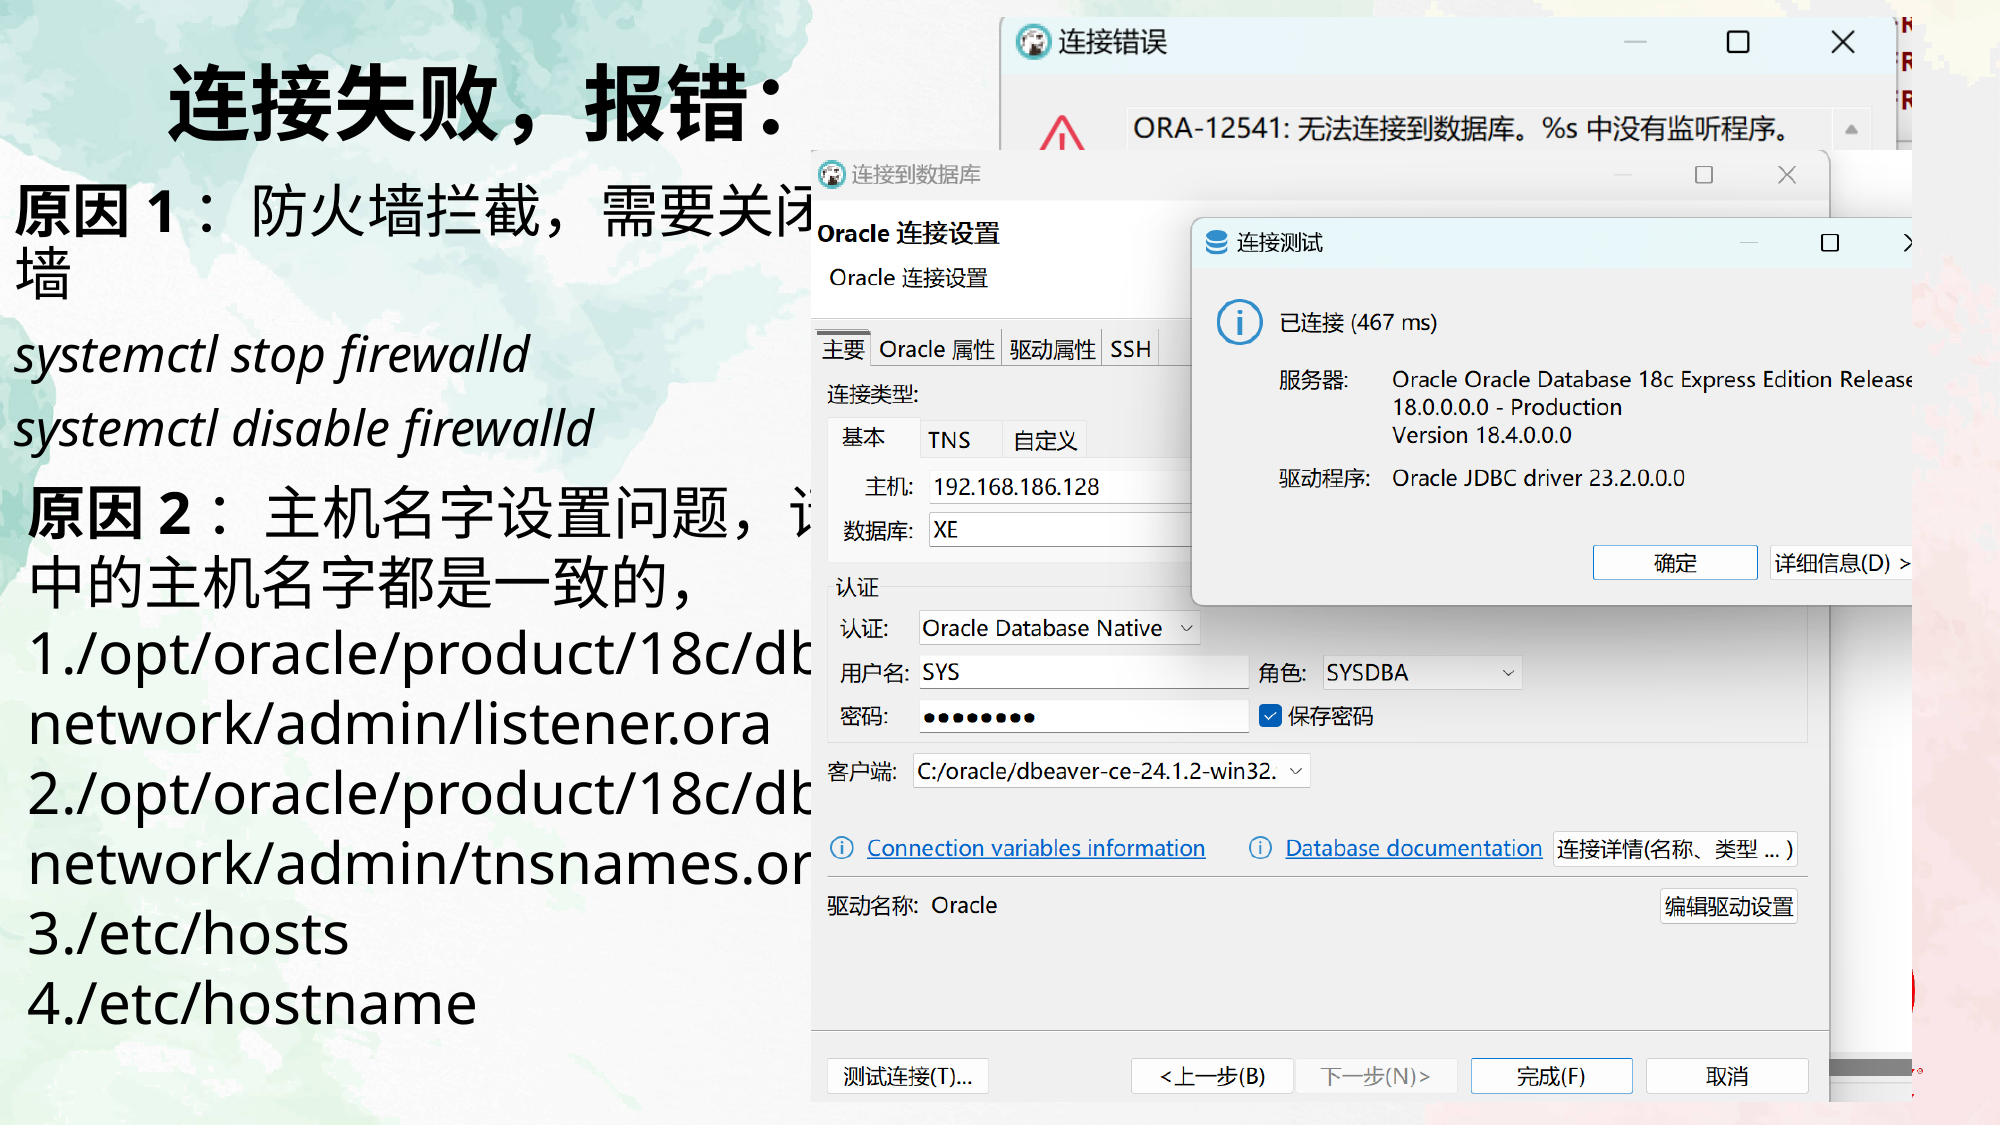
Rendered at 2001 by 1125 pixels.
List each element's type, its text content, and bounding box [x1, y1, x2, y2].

text_box 原因1：防火墙拦截，需要关闭防火墙 systemctl stop firewalld systemctl disable firewalld [0, 174, 805, 442]
text_box 连接失败，报错： [152, 43, 915, 159]
picture [0, 0, 2000, 1125]
text_box 原因2：主机名字设置问题，请确保下列文件中的主机名字都是一致的， 1./opt/oracle/product/18c/dbhomeXE/network/admin/listener.ora 2./opt/oracle/product/18c/dbhomeXE/network/admin/tnsnames.ora 3./etc/hosts 4./etc/hostname [13, 468, 805, 1044]
